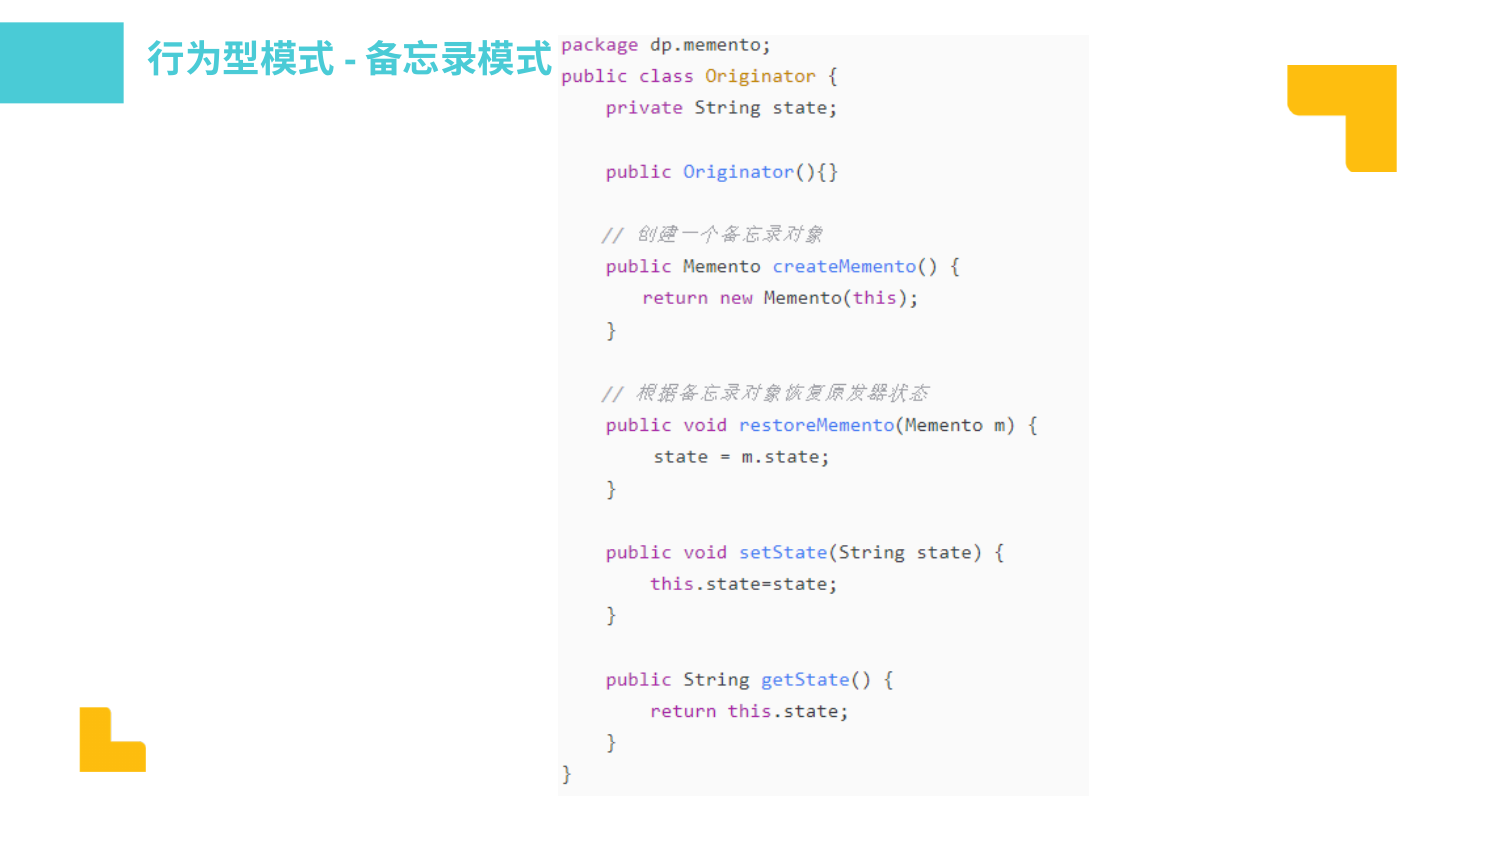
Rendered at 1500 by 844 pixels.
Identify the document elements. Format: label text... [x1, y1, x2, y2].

picture [558, 35, 1089, 796]
picture [1287, 65, 1397, 172]
picture [80, 708, 145, 771]
list 行为型模式-备忘录模式 [132, 35, 558, 105]
text_box [0, 22, 124, 104]
